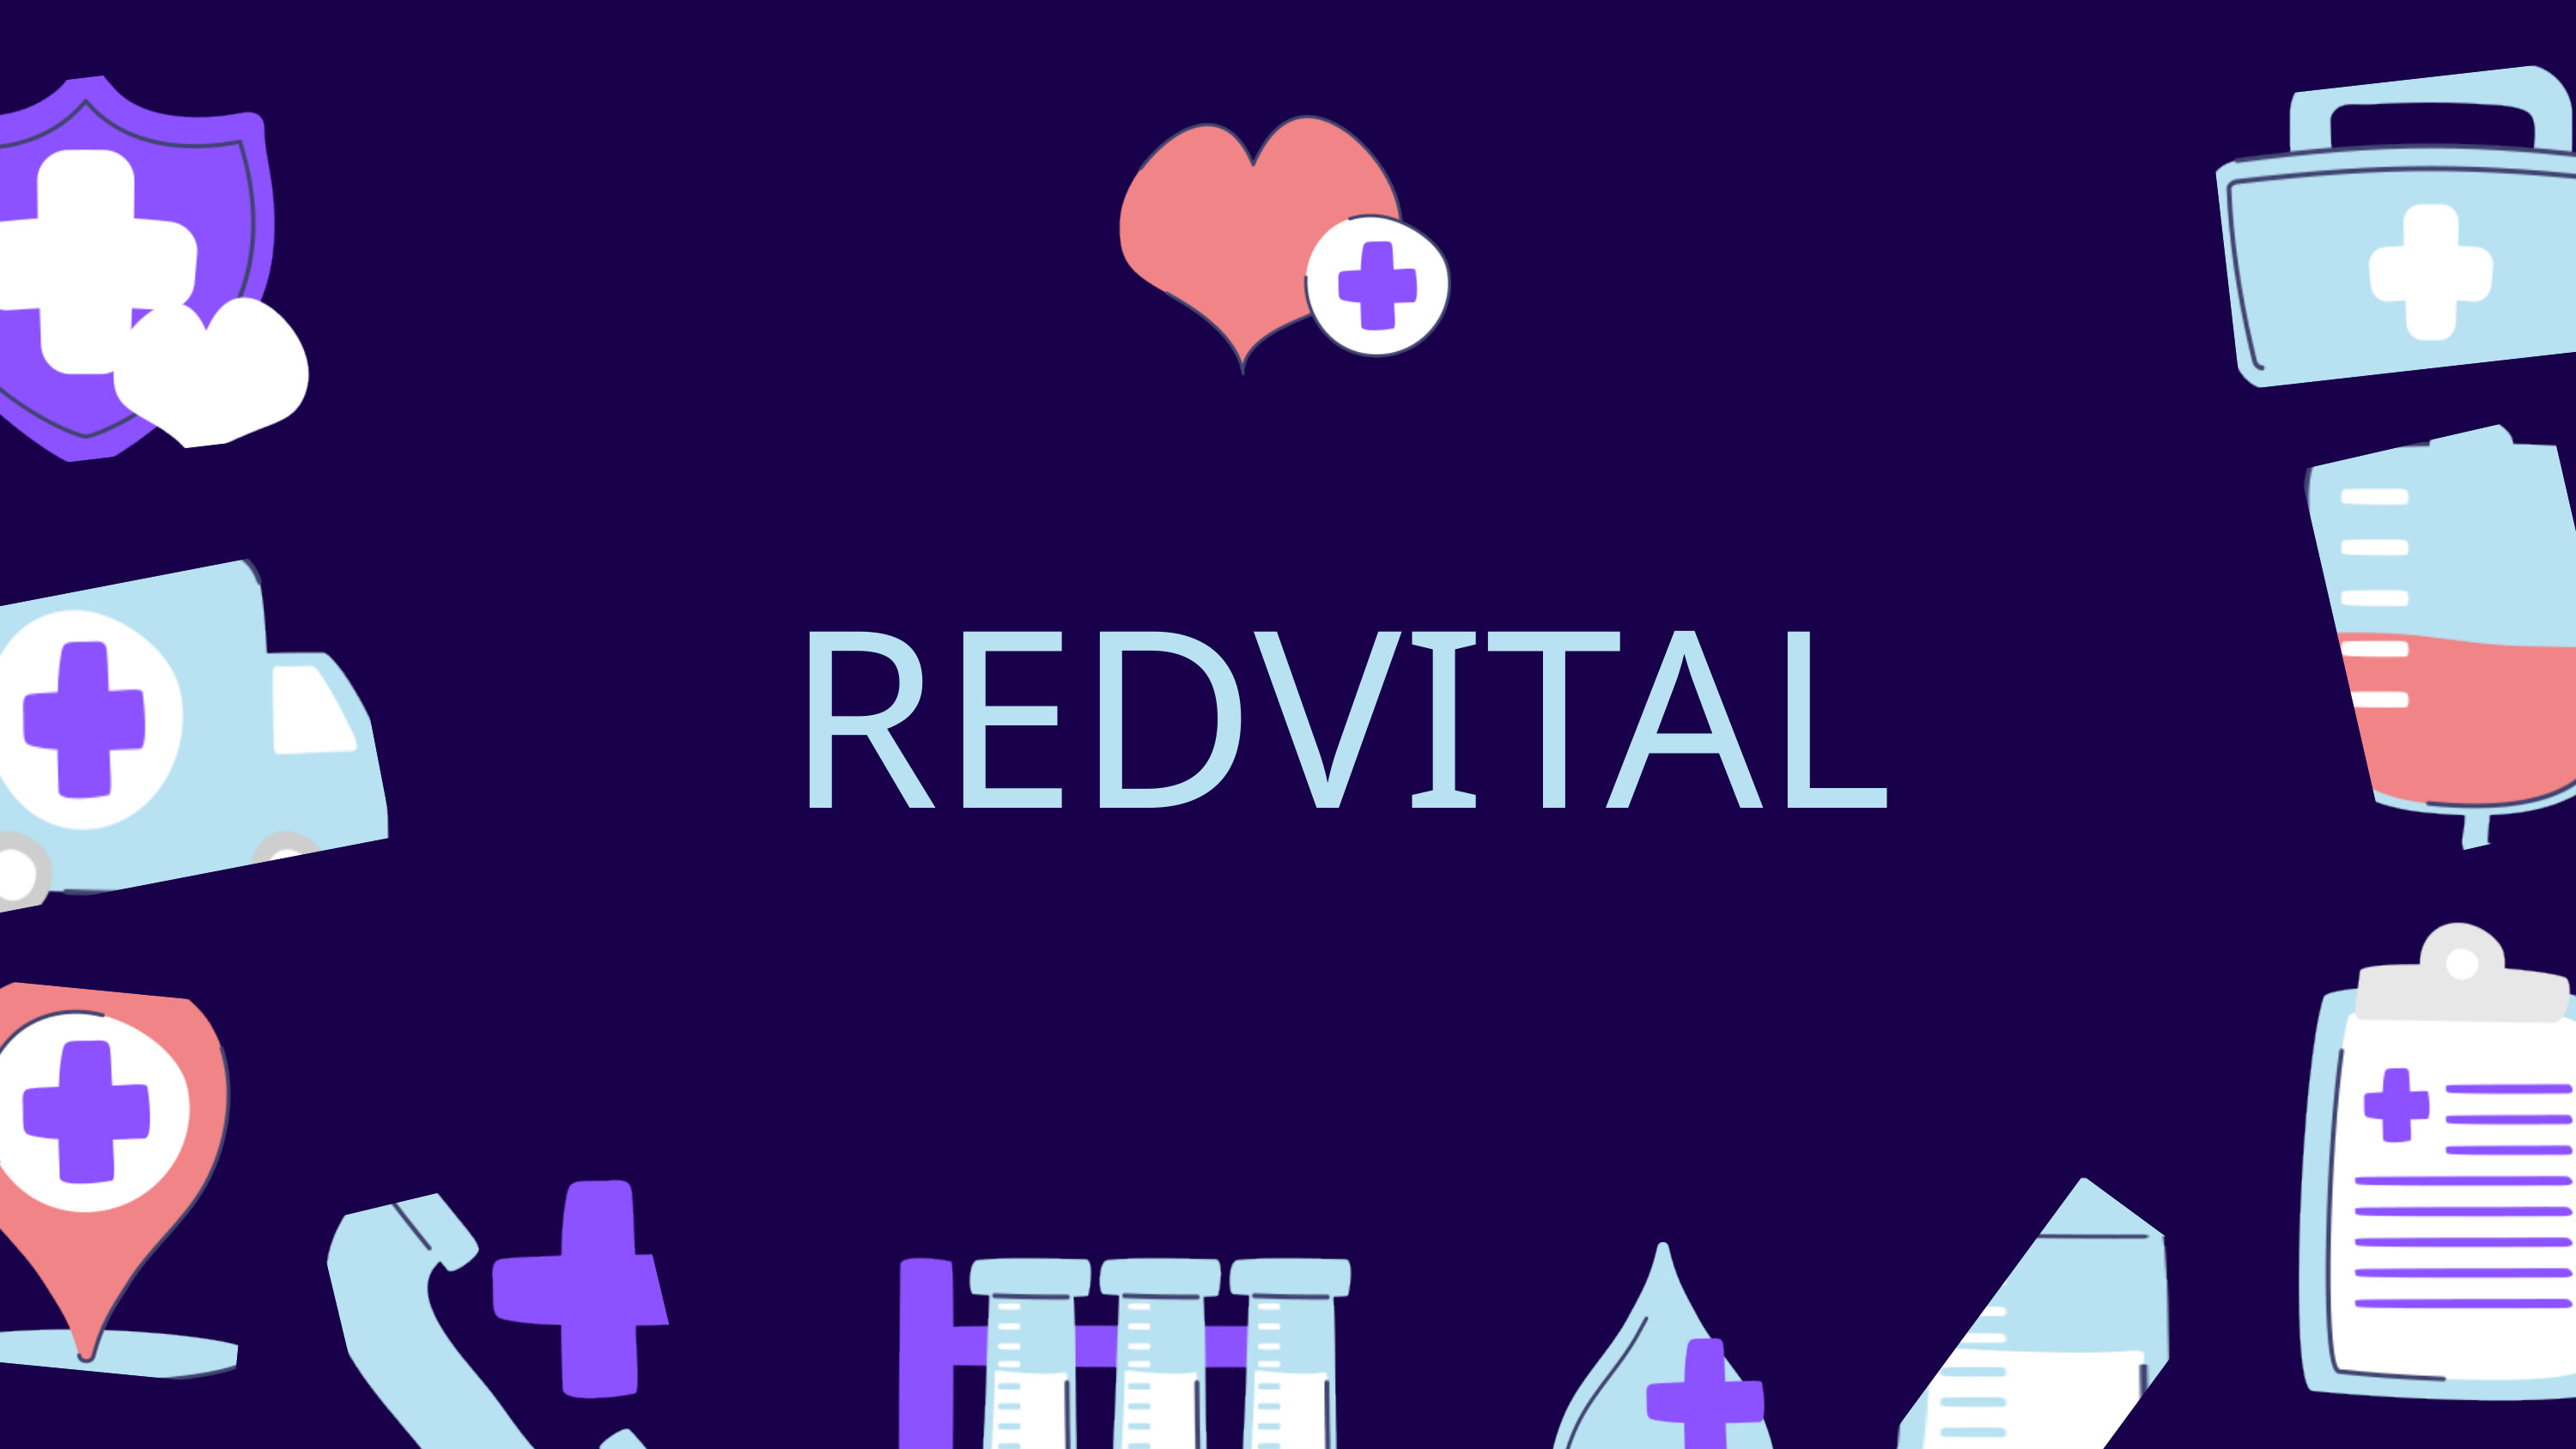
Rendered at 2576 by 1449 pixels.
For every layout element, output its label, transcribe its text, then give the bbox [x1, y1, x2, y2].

text_box [2287, 921, 2576, 1414]
text_box [0, 980, 271, 1385]
text_box REDVITAL [392, 610, 2287, 858]
text_box [2208, 60, 2576, 391]
text_box [1118, 107, 1458, 376]
text_box [0, 55, 318, 470]
text_box [317, 1148, 699, 1449]
text_box [869, 1254, 1378, 1449]
text_box [2300, 413, 2576, 867]
text_box [1534, 1242, 1792, 1449]
text_box [1881, 1175, 2227, 1449]
text_box [0, 542, 393, 913]
